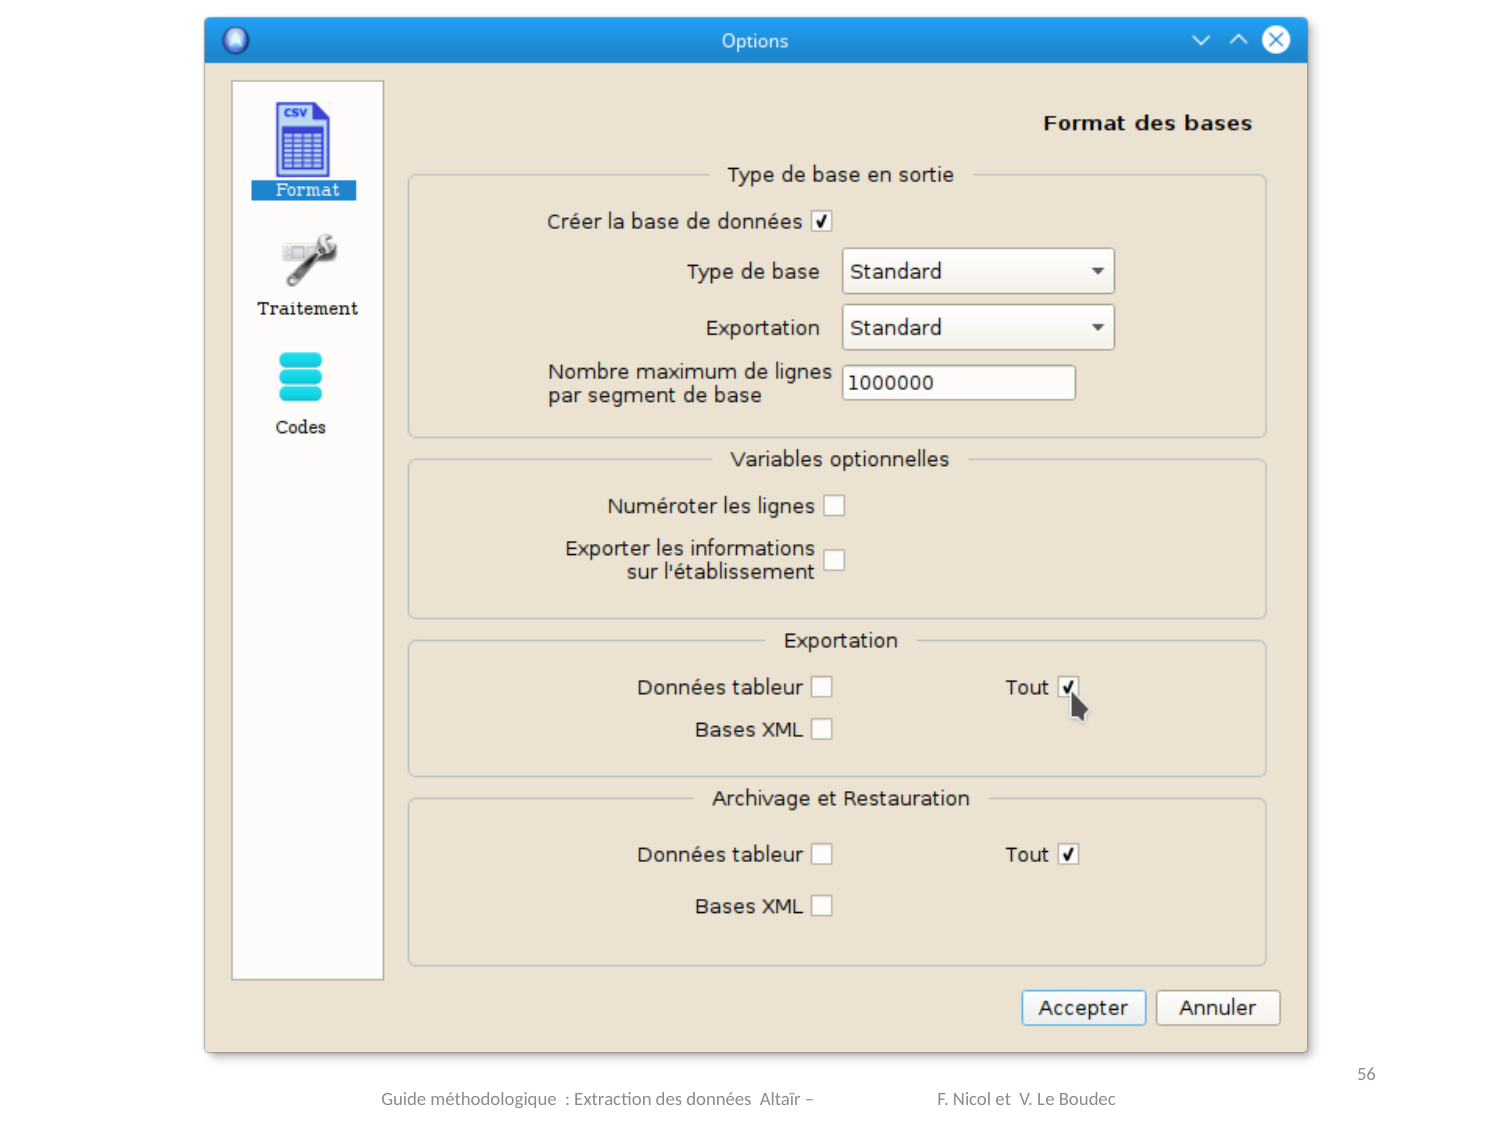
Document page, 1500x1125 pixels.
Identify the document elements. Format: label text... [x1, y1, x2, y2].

text_box <numéro> [1053, 1042, 1391, 1103]
picture [193, 6, 1329, 1073]
text_box Guide méthodologique : Extraction des données Altaïr – F. Nicol et V. Le Boudec [322, 1081, 1175, 1125]
